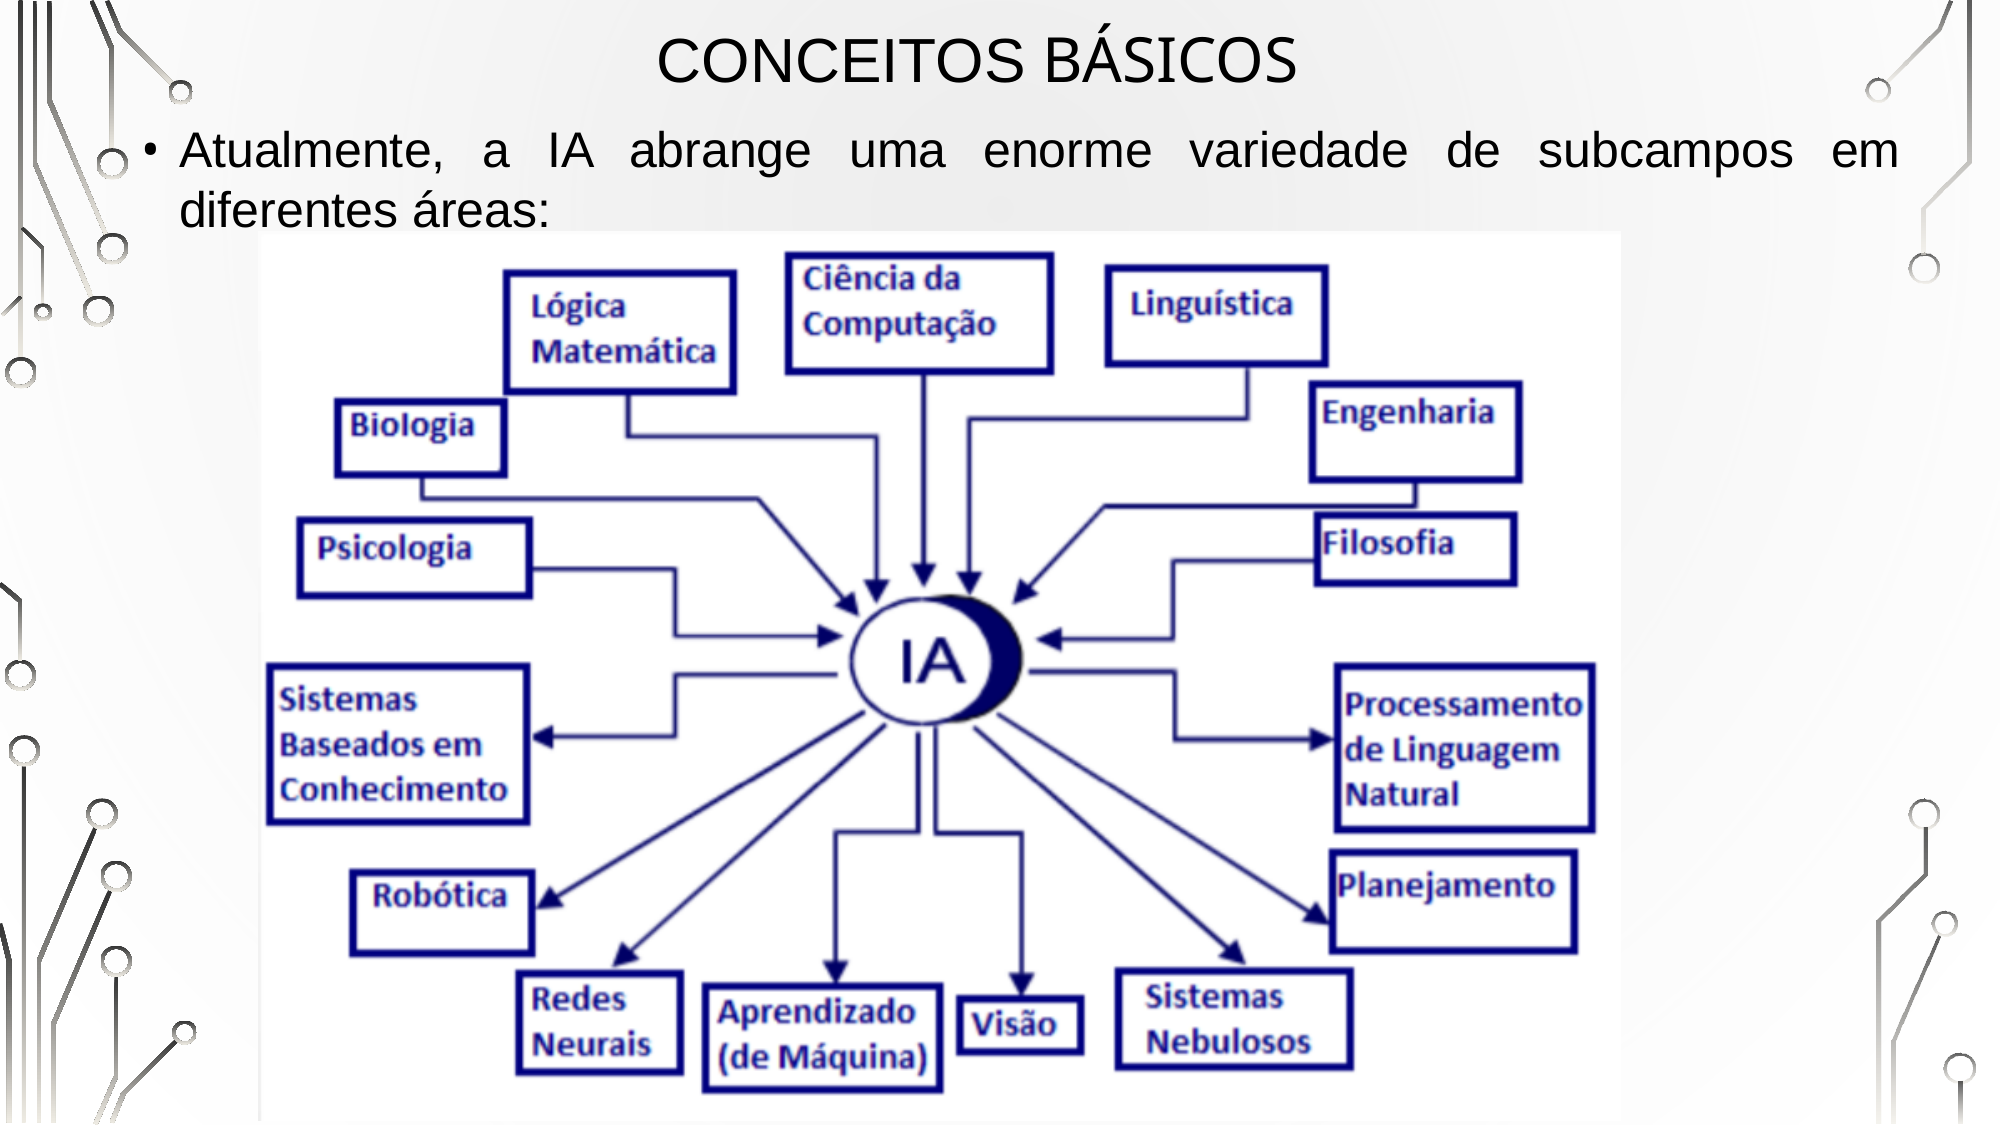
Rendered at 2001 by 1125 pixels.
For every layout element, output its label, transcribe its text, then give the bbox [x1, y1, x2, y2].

text_box Atualmente, a IA abrange uma enorme variedade de subcampos em diferentes áreas: [124, 110, 1917, 246]
picture [258, 231, 1621, 1121]
title Conceitos Básicos [641, 0, 1400, 110]
